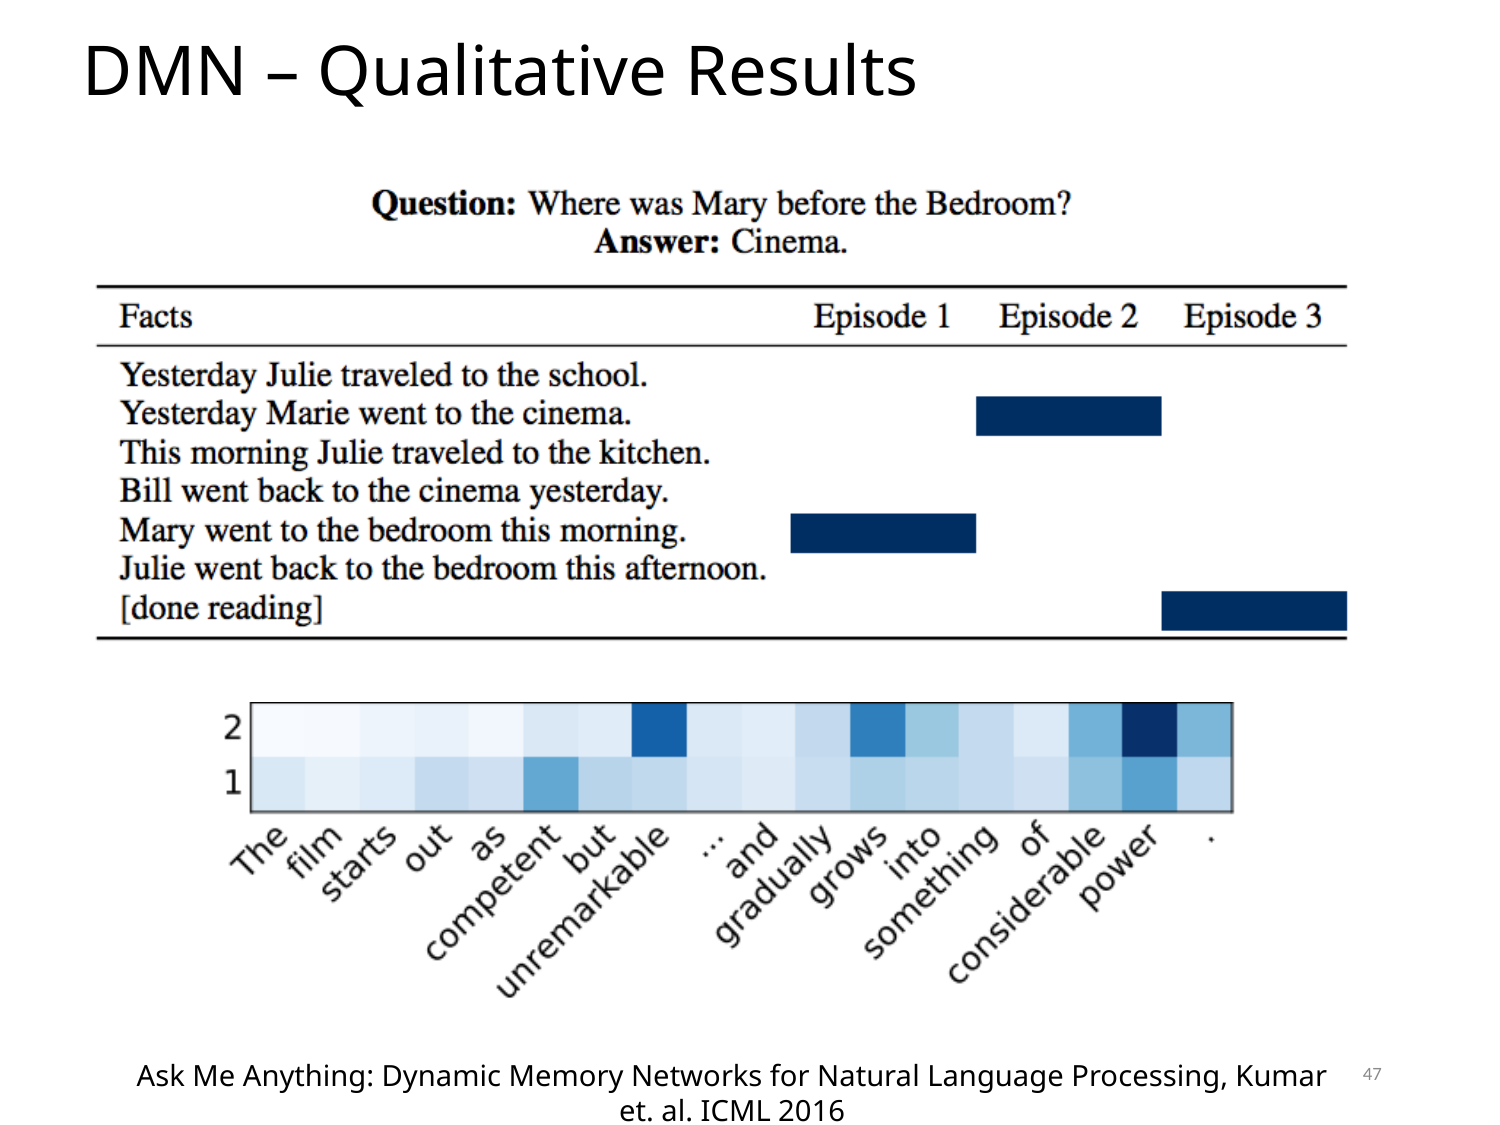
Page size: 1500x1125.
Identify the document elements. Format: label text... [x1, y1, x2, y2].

picture [220, 702, 1245, 1014]
title DMN – Qualitative Results [67, 0, 1397, 148]
slide_number 47 [1059, 1042, 1397, 1103]
picture [83, 171, 1359, 650]
text_box Ask Me Anything: Dynamic Memory Networks for Natural Language Processing, Kumar et. al. ICML 2016 [106, 1049, 1359, 1125]
